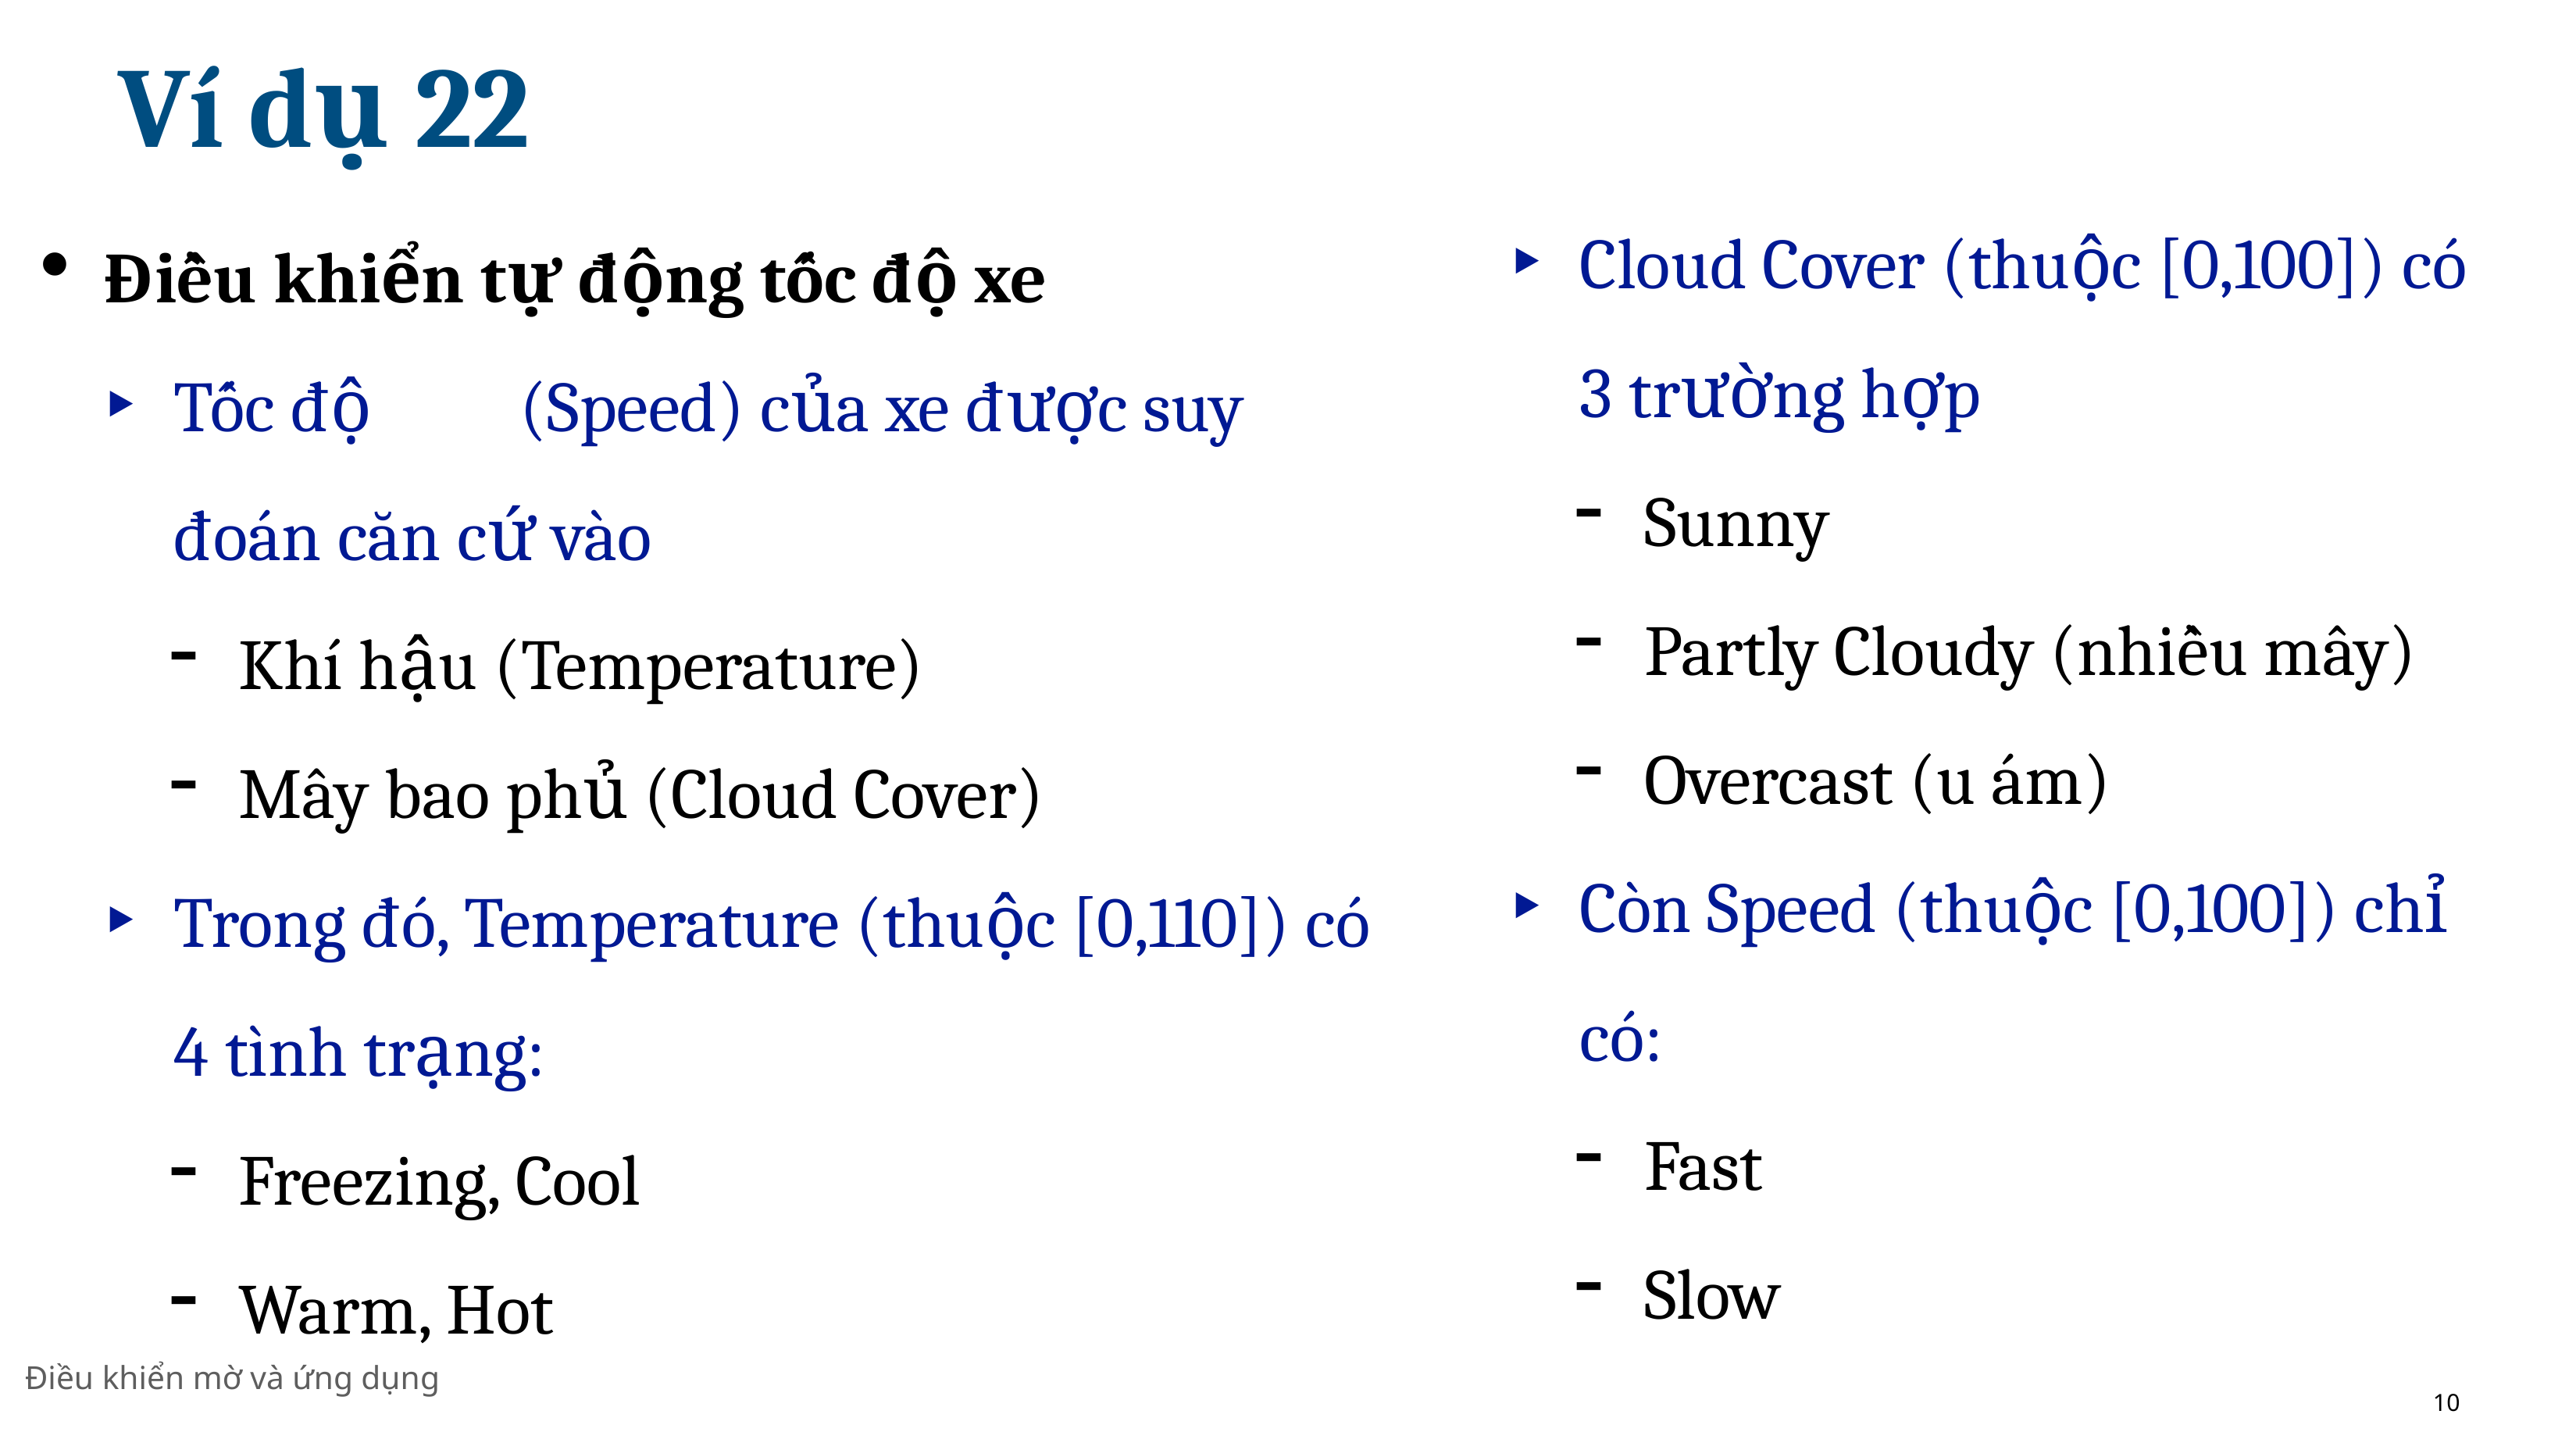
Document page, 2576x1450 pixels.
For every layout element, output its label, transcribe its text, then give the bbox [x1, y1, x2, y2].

slide_number 10 [2428, 1386, 2478, 1450]
text_box Điều khiển tự động tốc độ xe Tốc độ (Speed) của xe được suy đoán căn cứ vào Khı́ hậu (Temperature) Mây bao phủ (Cloud Cover) Trong đó, Temperature (thuộc [0,110]) có 4 tı̀nh trạng: Freezing, Cool Warm, Hot [38, 168, 1412, 1348]
title Ví dụ 22 [116, 31, 1029, 168]
text_box Cloud Cover (thuộc [0,100]) có 3 trường hợp Sunny Partly Cloudy (nhiều mây) Overcast (u ám) Còn Speed (thuộc [0,100]) chı̉ có: Fast Slow [1508, 168, 2524, 1334]
footer Điều khiển mờ và ứng dụng [23, 1355, 663, 1450]
